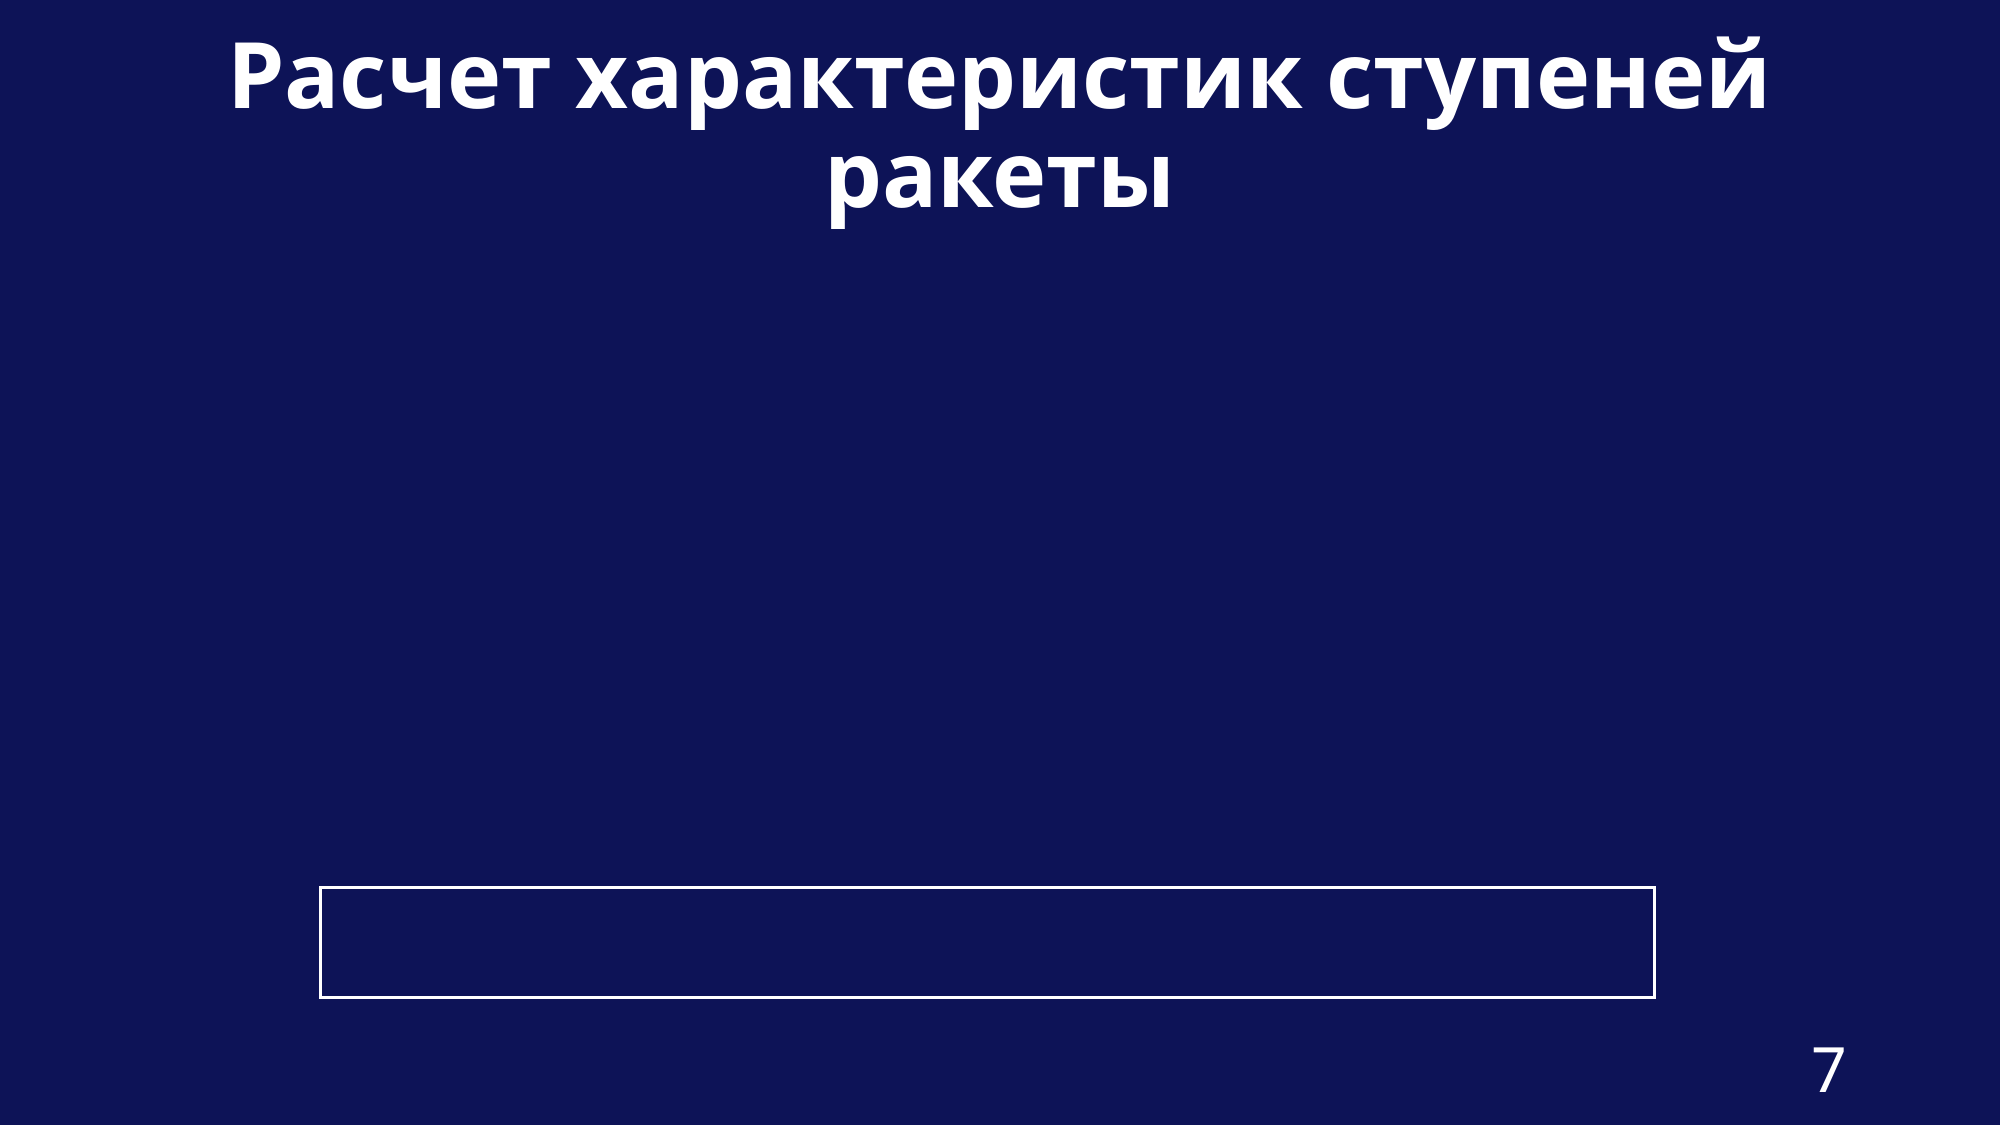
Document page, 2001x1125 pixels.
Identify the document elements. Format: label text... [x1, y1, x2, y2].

slide_number 7 [1412, 1042, 1863, 1103]
title Расчет характеристик ступеней ракеты [137, 75, 1863, 293]
text_box [319, 886, 1656, 999]
